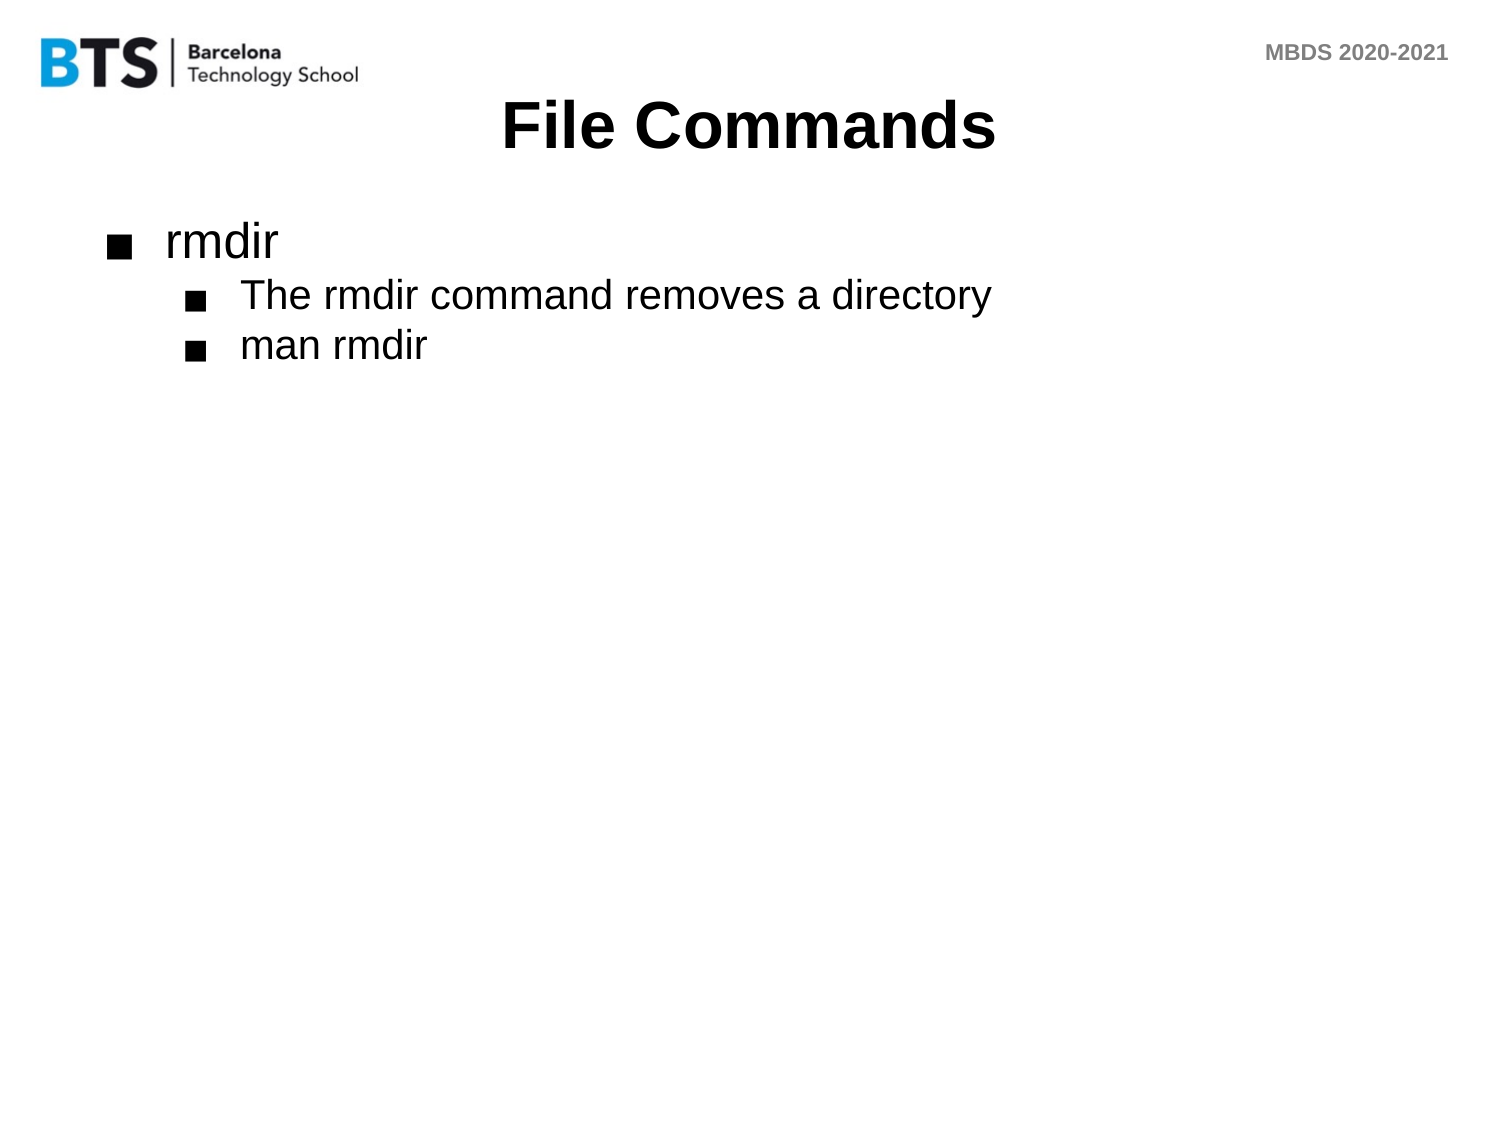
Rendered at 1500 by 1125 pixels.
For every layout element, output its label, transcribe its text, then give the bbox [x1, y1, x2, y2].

title File Commands [75, 28, 1425, 200]
picture [19, 22, 381, 103]
list rmdir The rmdir command removes a directory man rmdir [75, 200, 1425, 1005]
picture [52, 65, 67, 78]
picture [52, 47, 66, 58]
